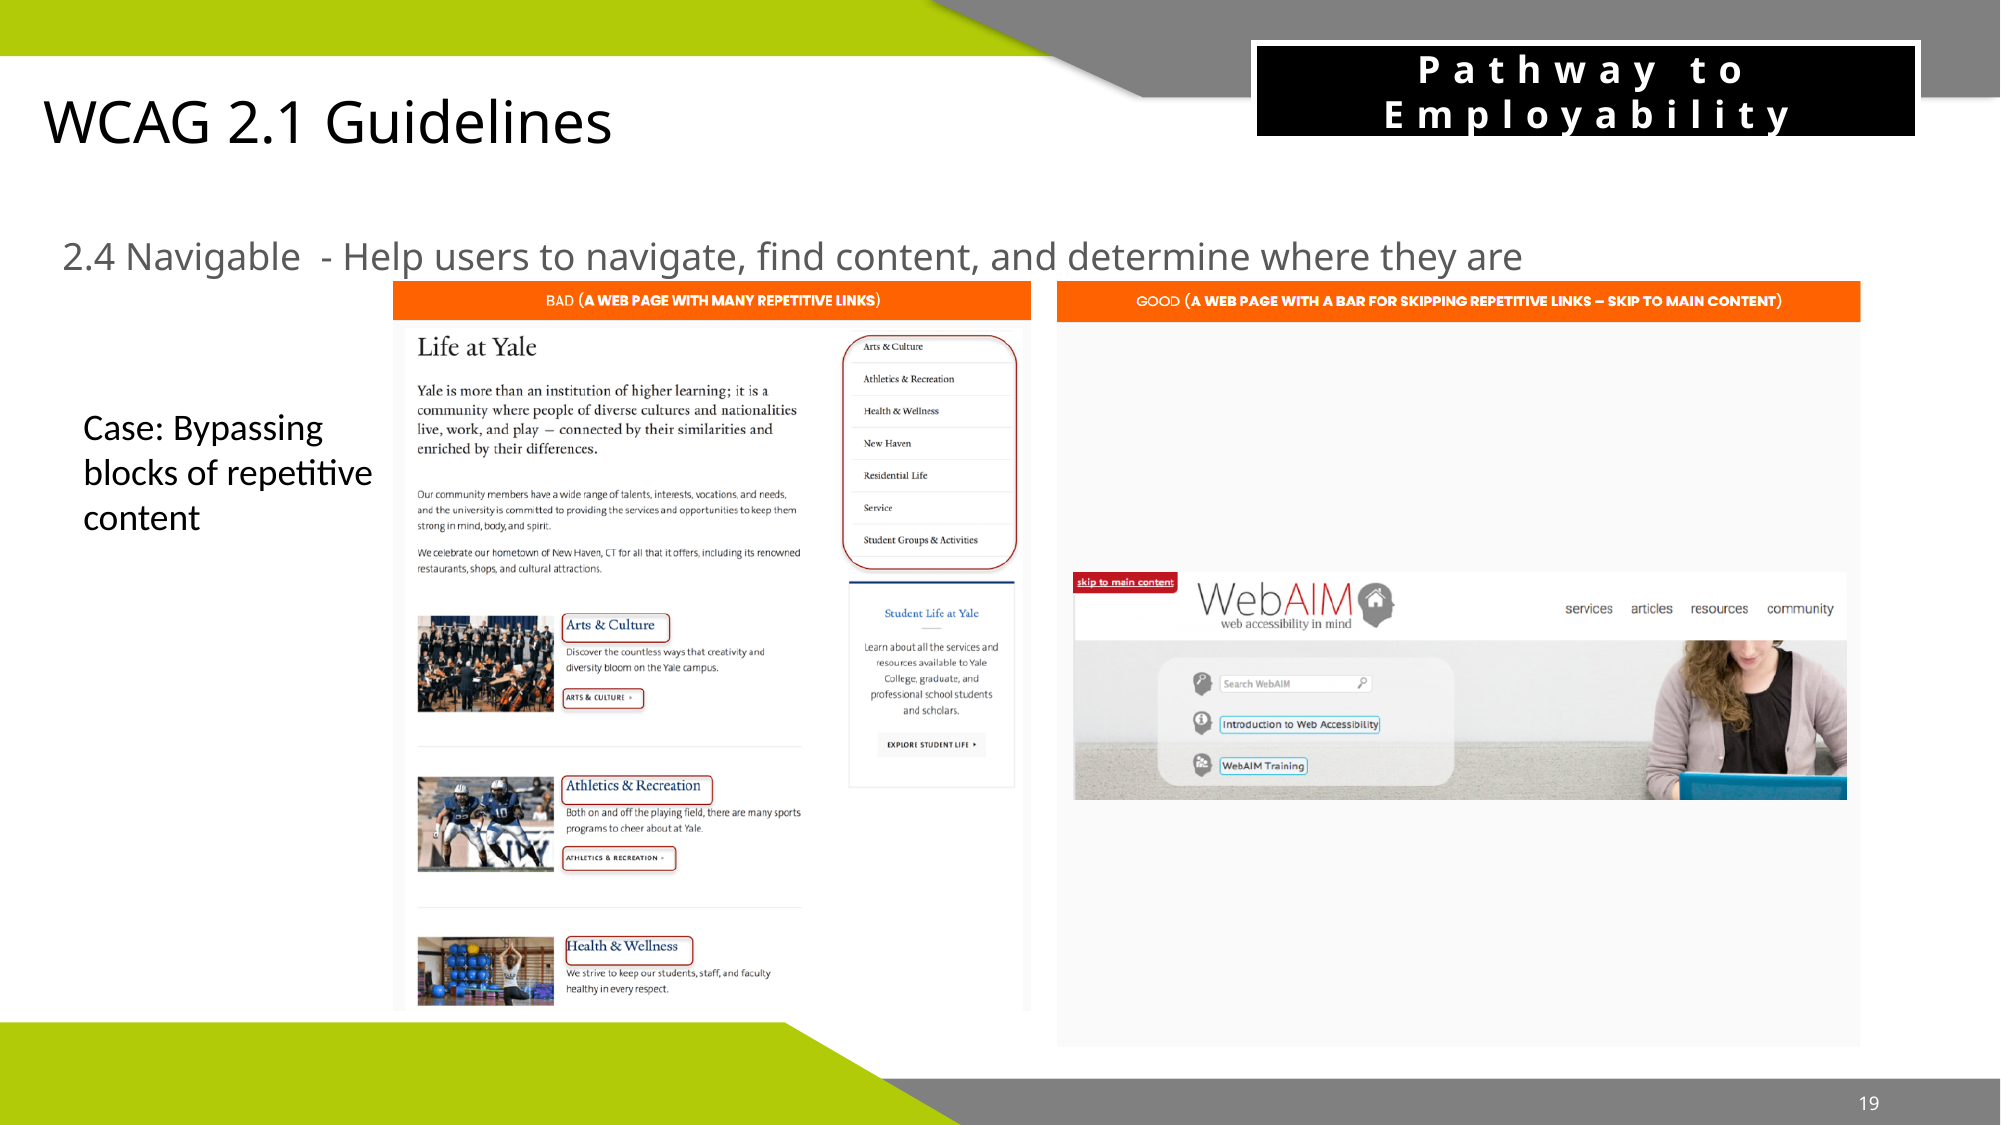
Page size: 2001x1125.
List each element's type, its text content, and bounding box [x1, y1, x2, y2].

picture [393, 280, 1031, 1011]
picture [1057, 280, 1861, 1047]
text_box WCAG 2.1 Guidelines [28, 78, 1263, 163]
text_box Case: Bypassing blocks of repetitive content [68, 395, 393, 546]
text_box 2.4 Navigable - Help users to navigate, find content, and determine where they are [47, 214, 2000, 286]
